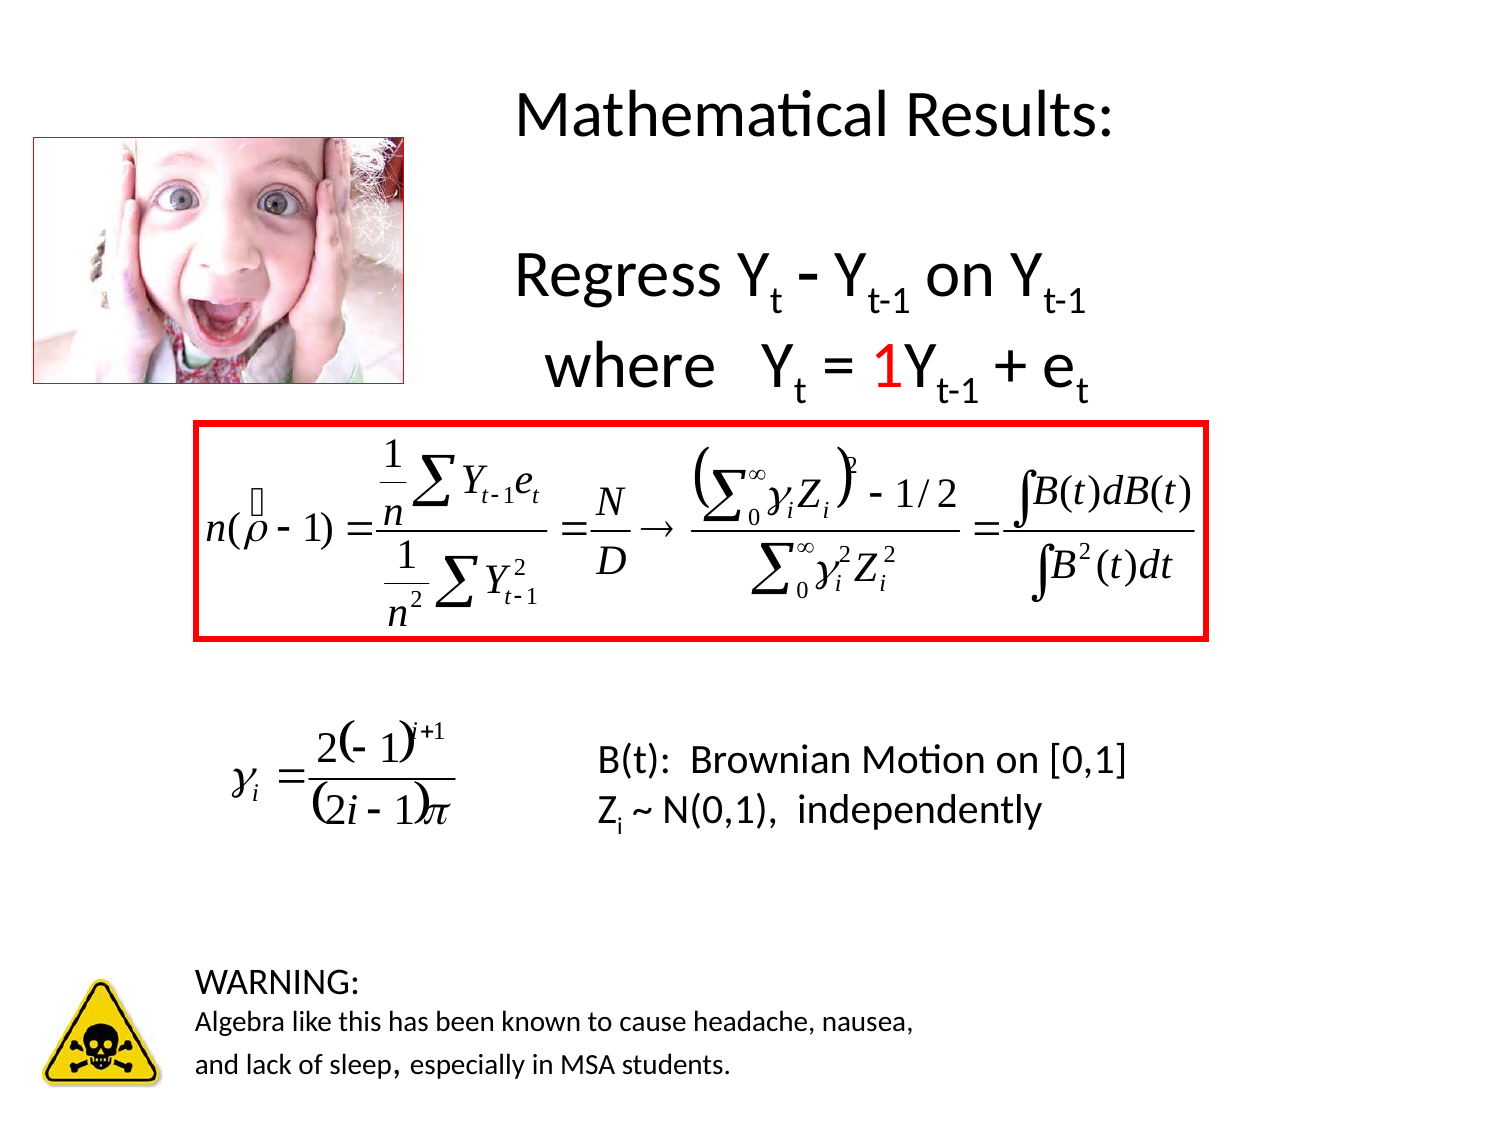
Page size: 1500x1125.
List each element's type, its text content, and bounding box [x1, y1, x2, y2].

picture [33, 137, 404, 384]
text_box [198, 426, 1203, 636]
text_box B(t): Brownian Motion on [0,1] Zi ~ N(0,1), independently [582, 724, 1143, 847]
text_box WARNING: Algebra like this has been known to cause headache, nausea, and lack of sleep, especially in MSA students. [180, 949, 936, 1090]
picture [40, 978, 163, 1088]
text_box Mathematical Results: Regress Yt - Yt-1 on Yt-1 where Yt = 1Yt-1 + et [455, 62, 1131, 420]
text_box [223, 709, 465, 842]
